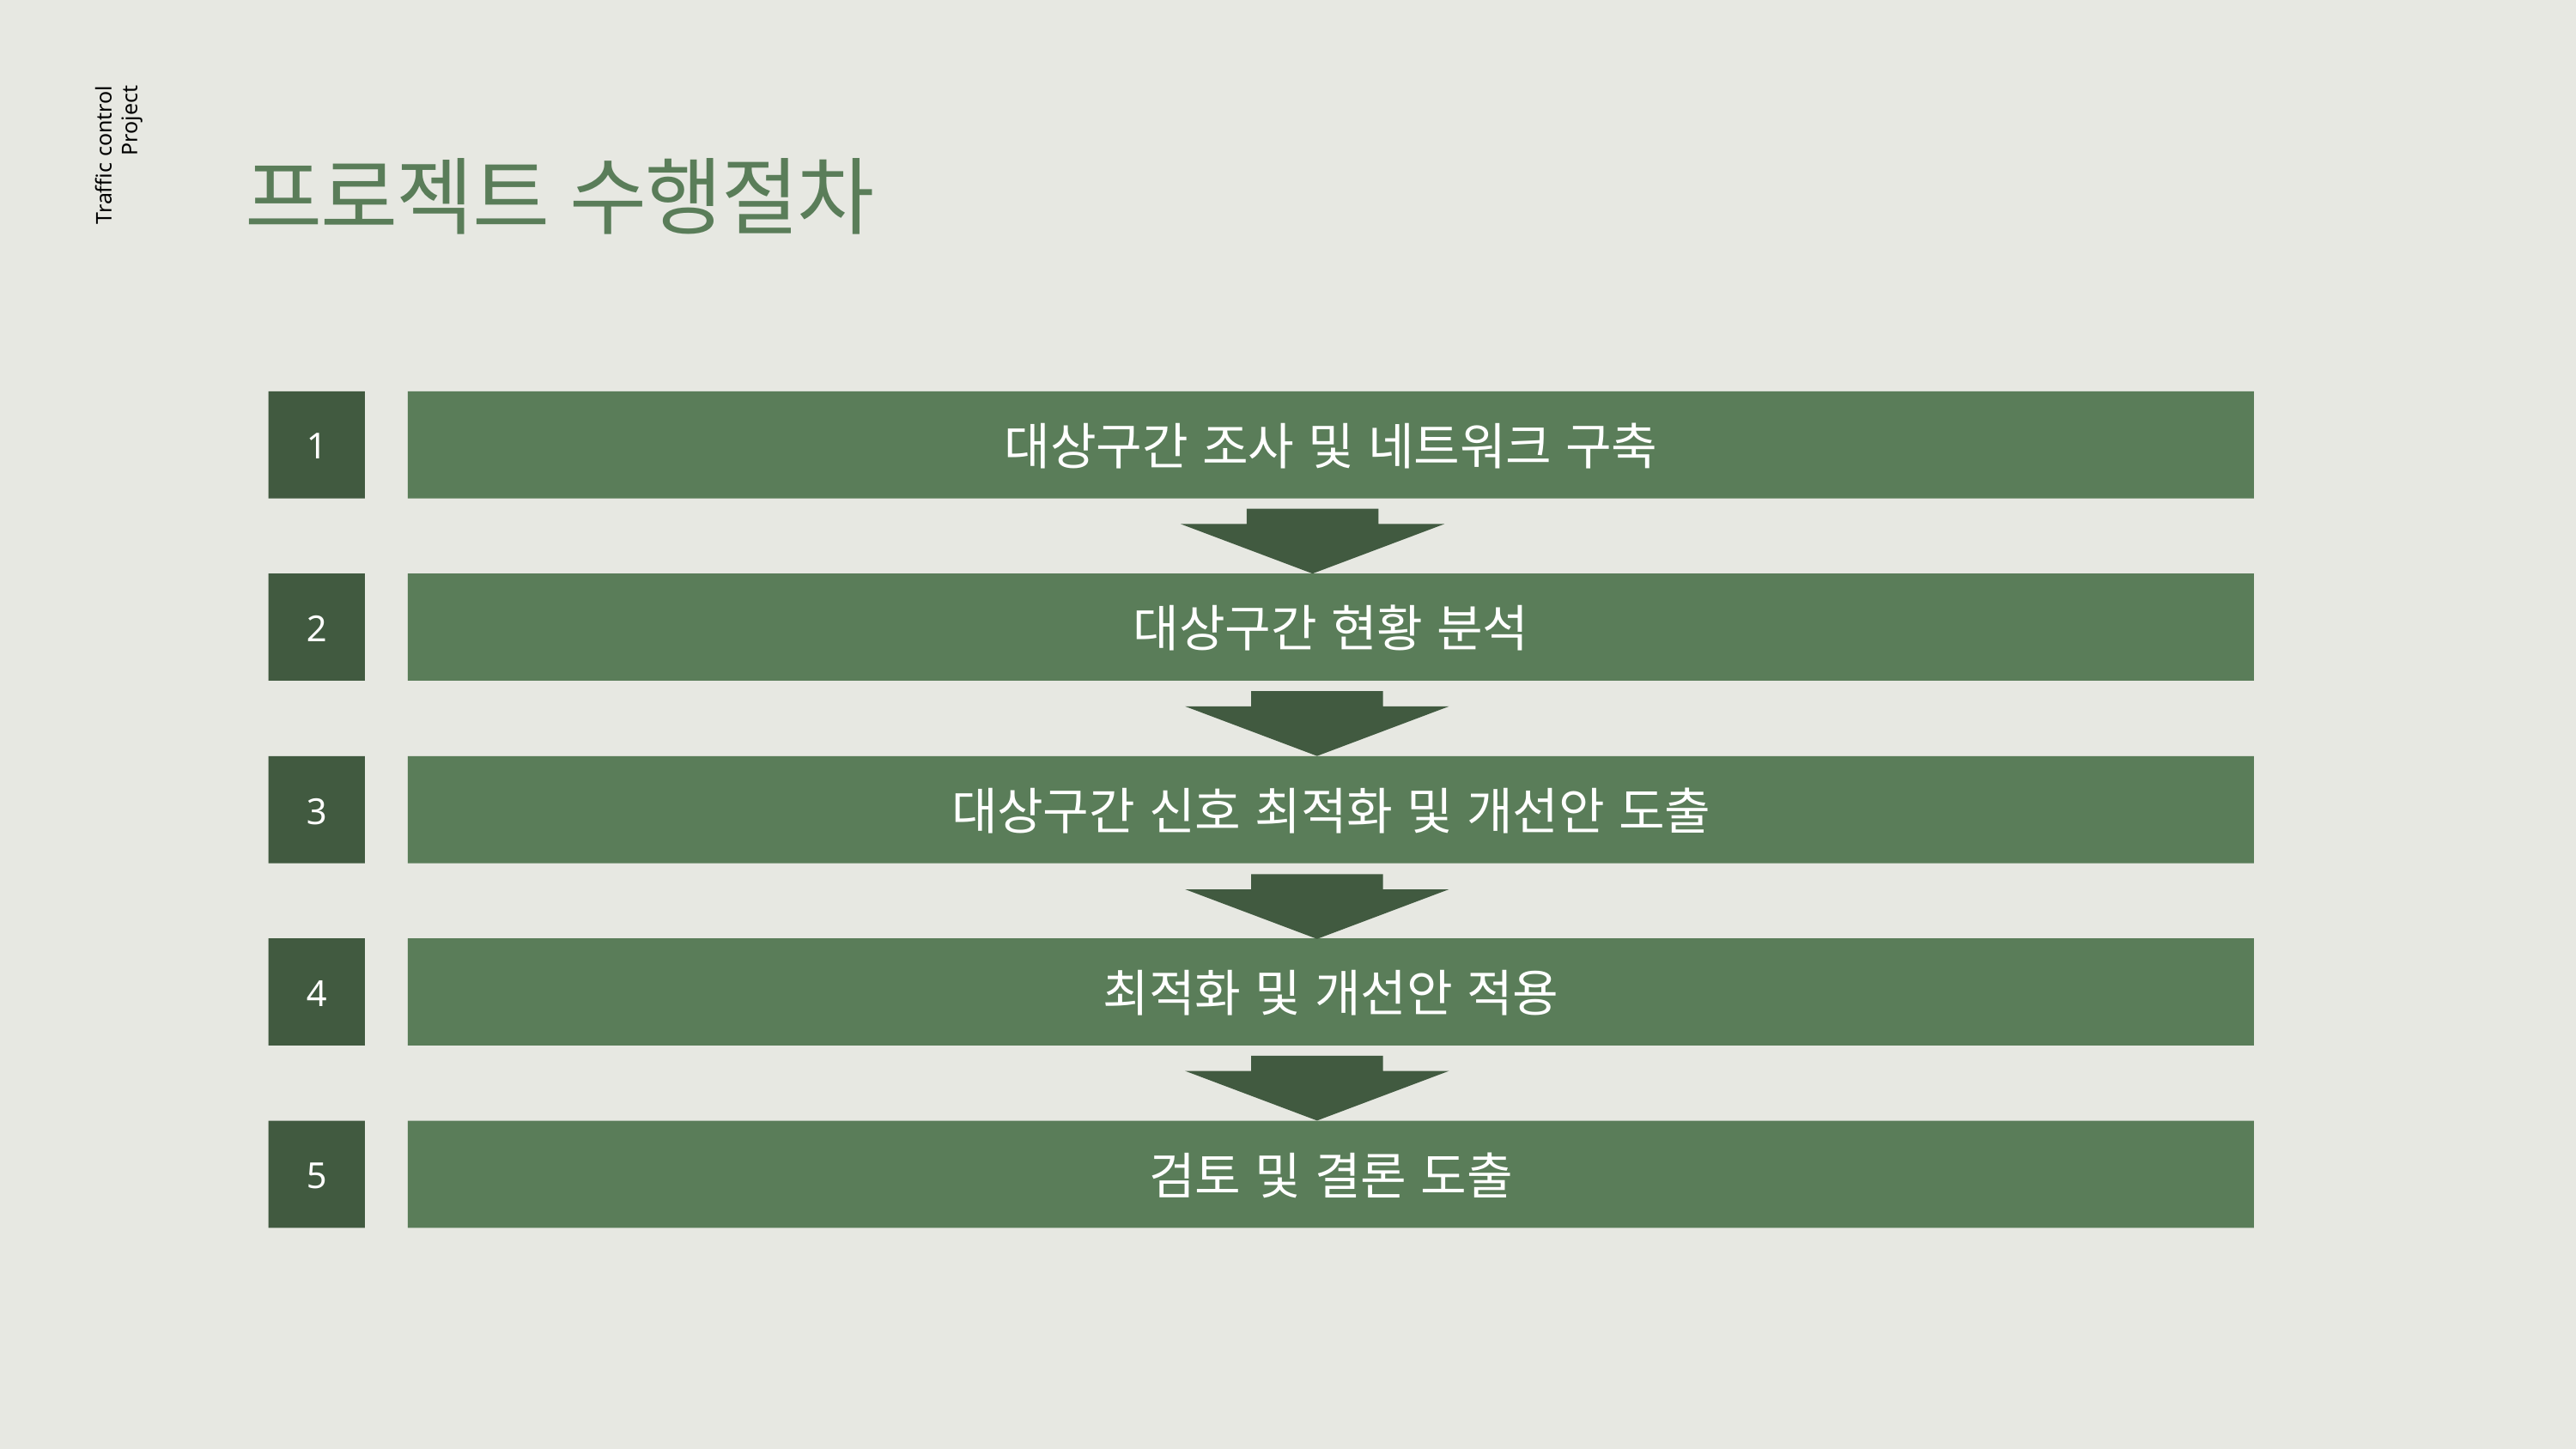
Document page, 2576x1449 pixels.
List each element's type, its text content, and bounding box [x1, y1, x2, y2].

text_box [1183, 689, 1451, 758]
text_box [1183, 872, 1451, 941]
text_box 1 [266, 390, 367, 500]
text_box [1178, 506, 1447, 576]
text_box 5 [266, 1119, 367, 1229]
text_box 프로젝트 수행절차 [232, 136, 1395, 252]
text_box 2 [266, 572, 367, 682]
text_box 4 [266, 937, 367, 1047]
text_box [1183, 1053, 1451, 1123]
text_box 검토 및 결론 도출 [406, 1119, 2256, 1229]
text_box 3 [266, 755, 367, 865]
text_box 대상구간 신호 최적화 및 개선안 도출 [406, 755, 2256, 865]
text_box 대상구간 현황 분석 [406, 572, 2256, 682]
text_box 대상구간 조사 및 네트워크 구축 [406, 390, 2256, 500]
text_box 최적화 및 개선안 적용 [406, 937, 2256, 1047]
text_box Traffic control Project [83, 72, 149, 391]
